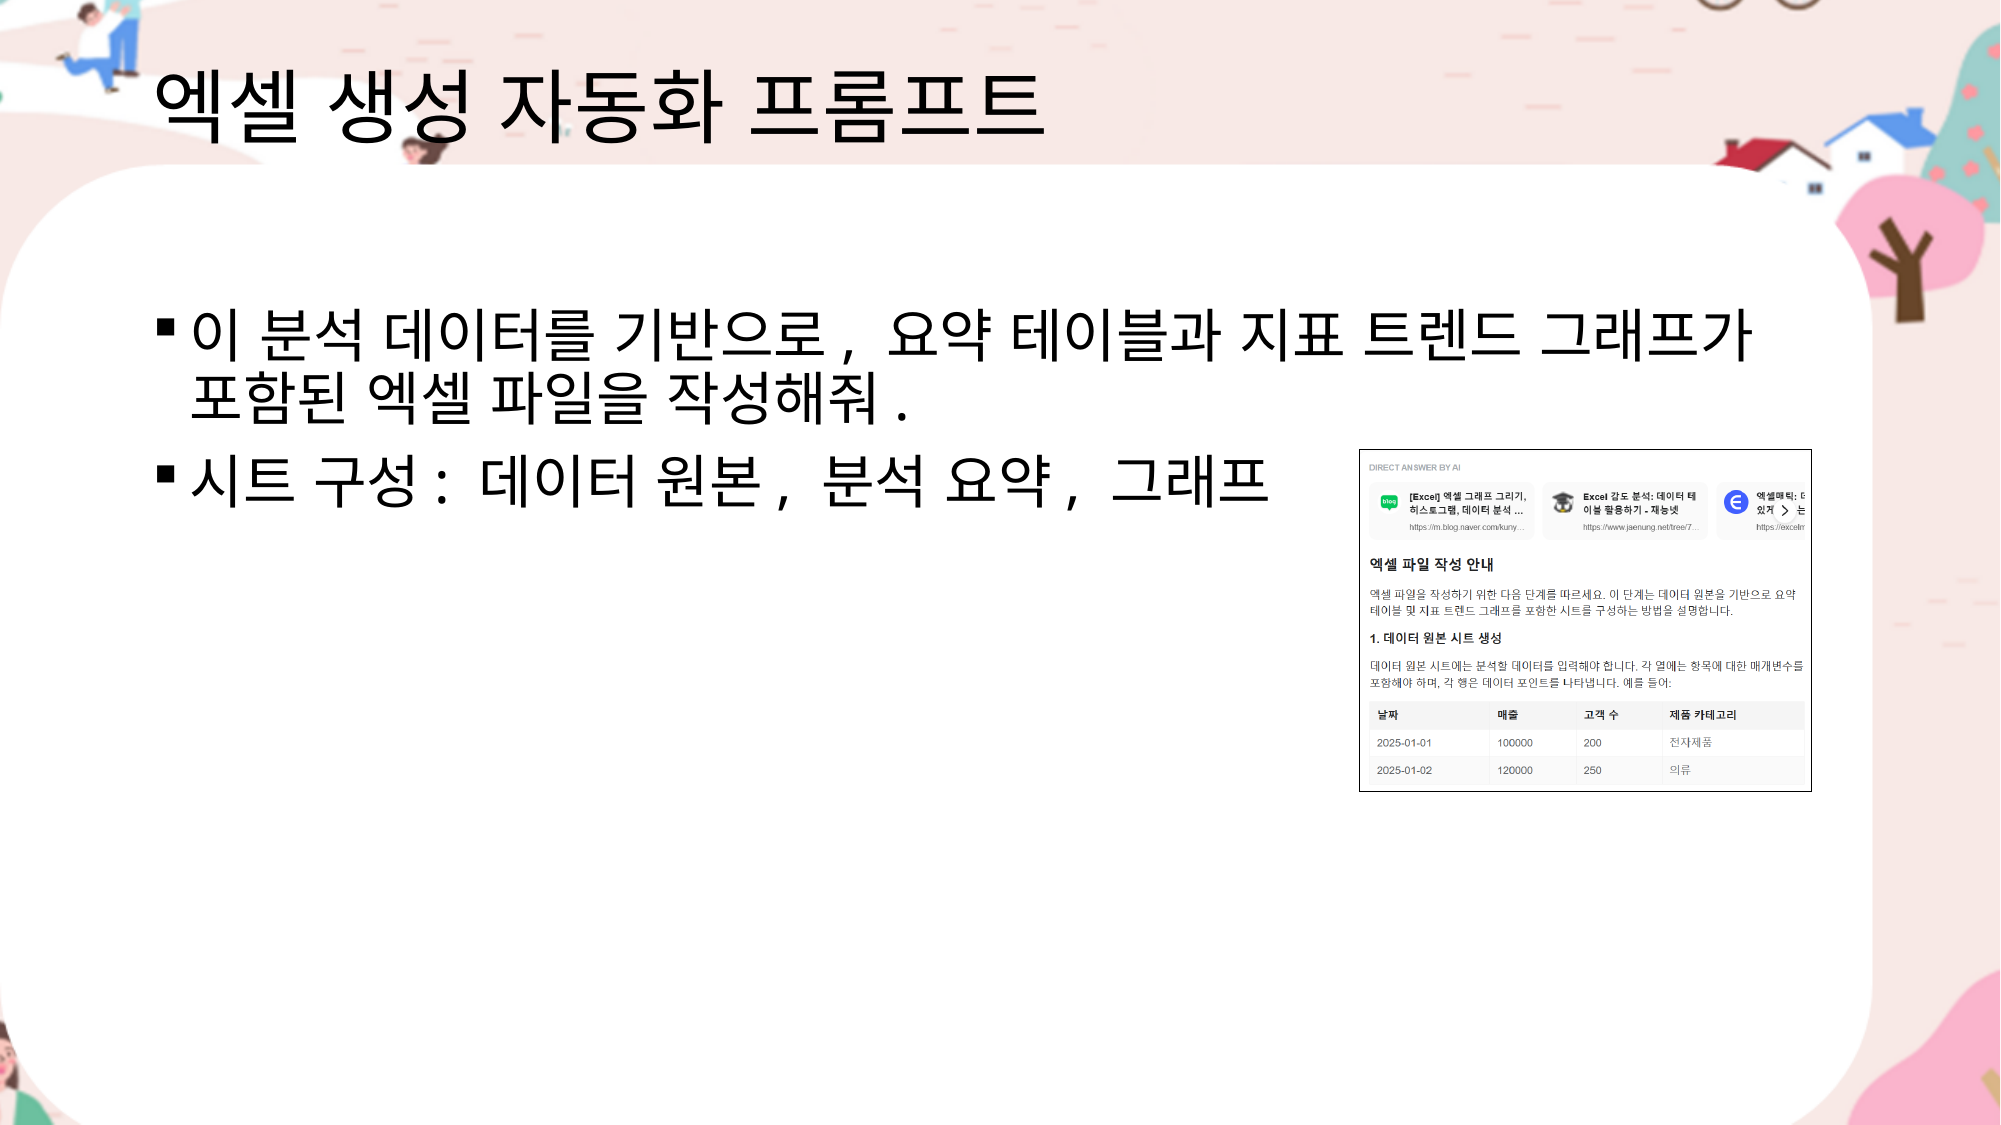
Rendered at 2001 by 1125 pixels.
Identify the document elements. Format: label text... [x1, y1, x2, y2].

list 이 분석 데이터를 기반으로, 요약 테이블과 지표 트렌드 그래프가 포함된 엑셀 파일을 작성해줘. 시트 구성: 데이터 원본, 분석 요약, 그래프 [137, 299, 1863, 1014]
title 엑셀 생성 자동화 프롬프트 [137, 59, 1863, 164]
picture [0, 0, 2001, 1125]
